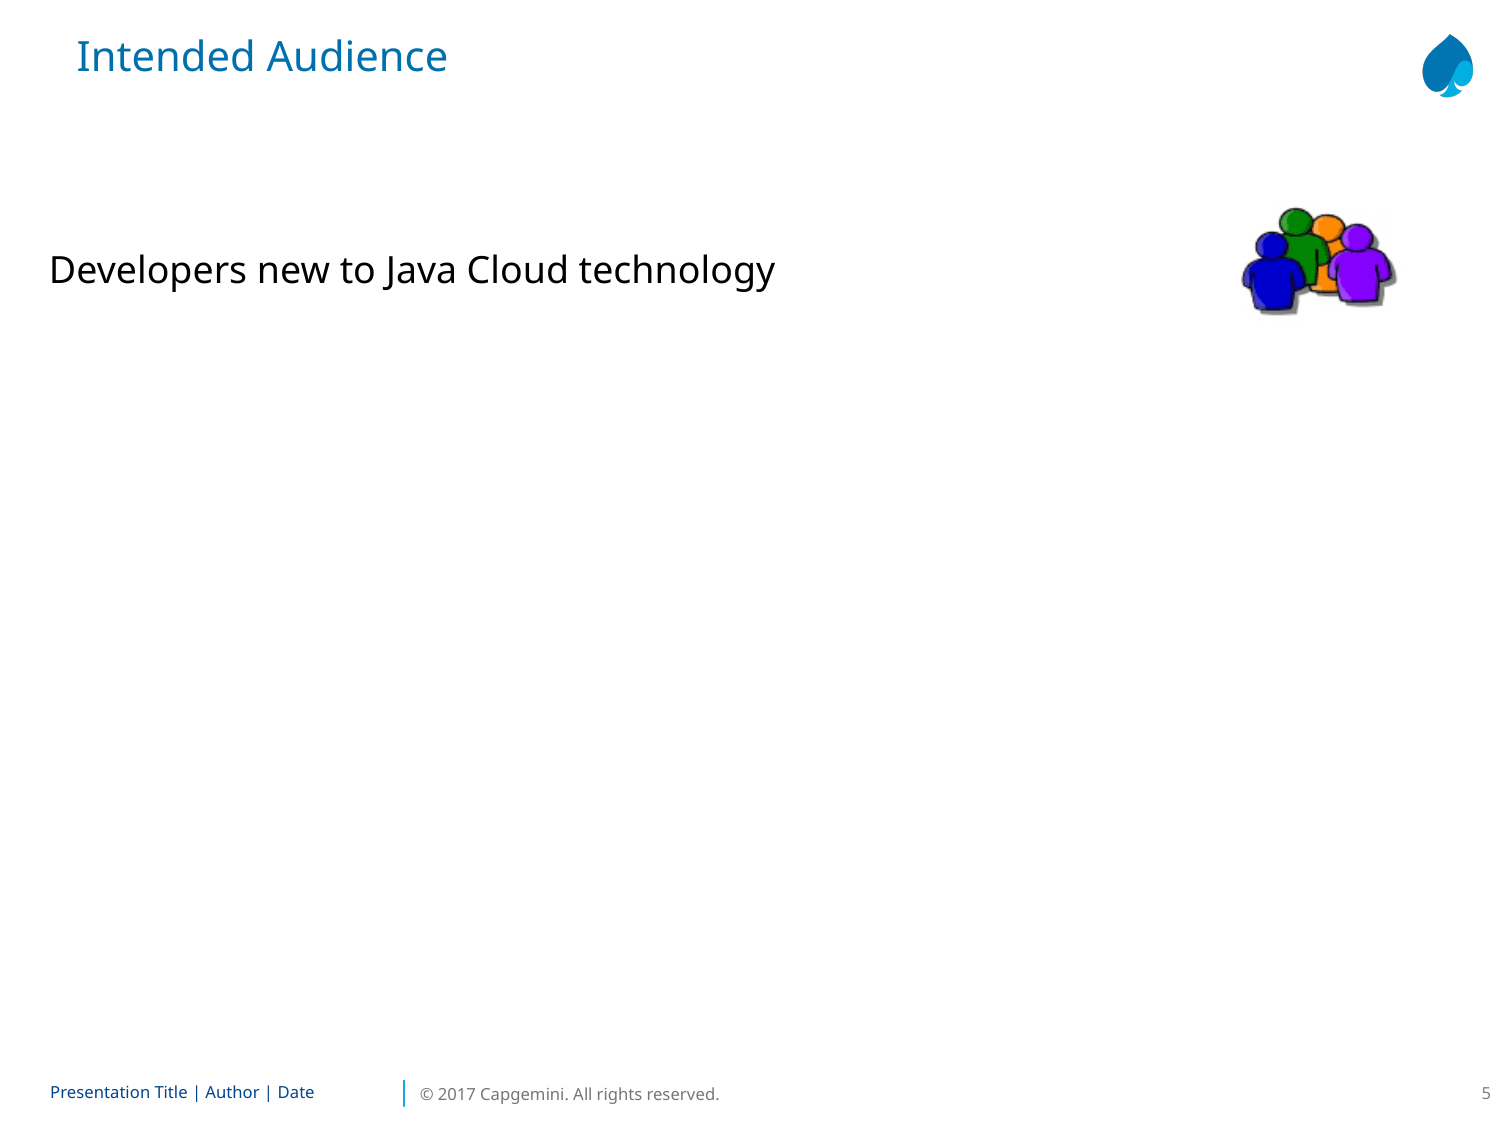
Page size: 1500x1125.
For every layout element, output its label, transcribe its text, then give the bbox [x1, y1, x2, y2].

picture [1237, 199, 1402, 326]
list Developers new to Java Cloud technology [48, 245, 1500, 1007]
title Intended Audience [76, 35, 1500, 200]
